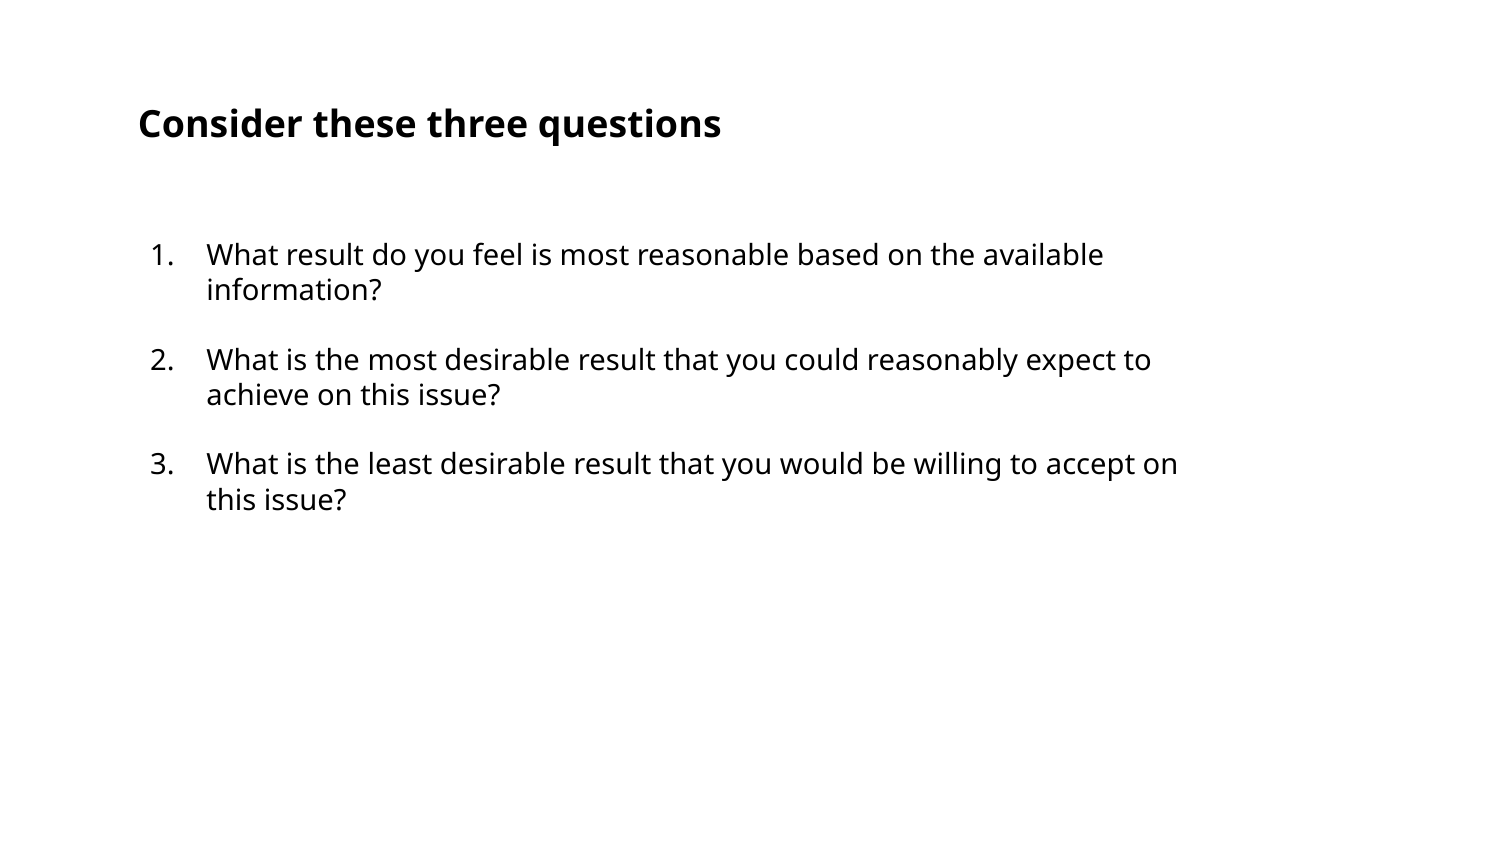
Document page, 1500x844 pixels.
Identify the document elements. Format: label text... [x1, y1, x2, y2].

text_box What result do you feel is most reasonable based on the available information? What is the most desirable result that you could reasonably expect to achieve on this issue? What is the least desirable result that you would be willing to accept on this issue? [135, 228, 1226, 594]
text_box Consider these three questions [122, 92, 1214, 188]
